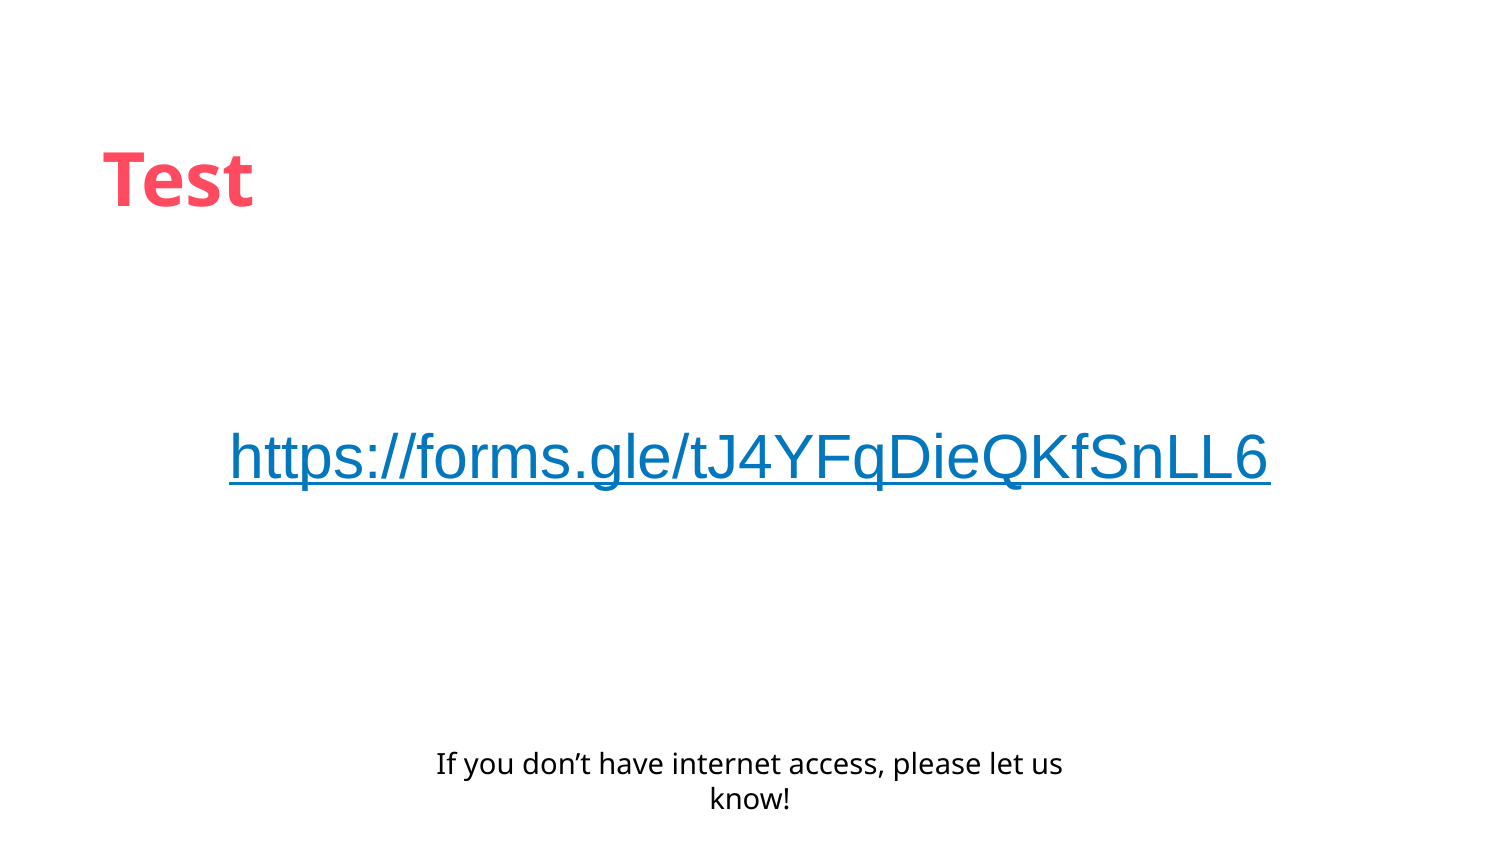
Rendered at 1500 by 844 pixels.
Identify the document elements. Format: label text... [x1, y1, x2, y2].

text_box If you don’t have internet access, please let us know! [396, 730, 1104, 792]
title Test [87, 116, 941, 243]
text_box https://forms.gle/tJ4YFqDieQKfSnLL6 [161, 400, 1338, 573]
